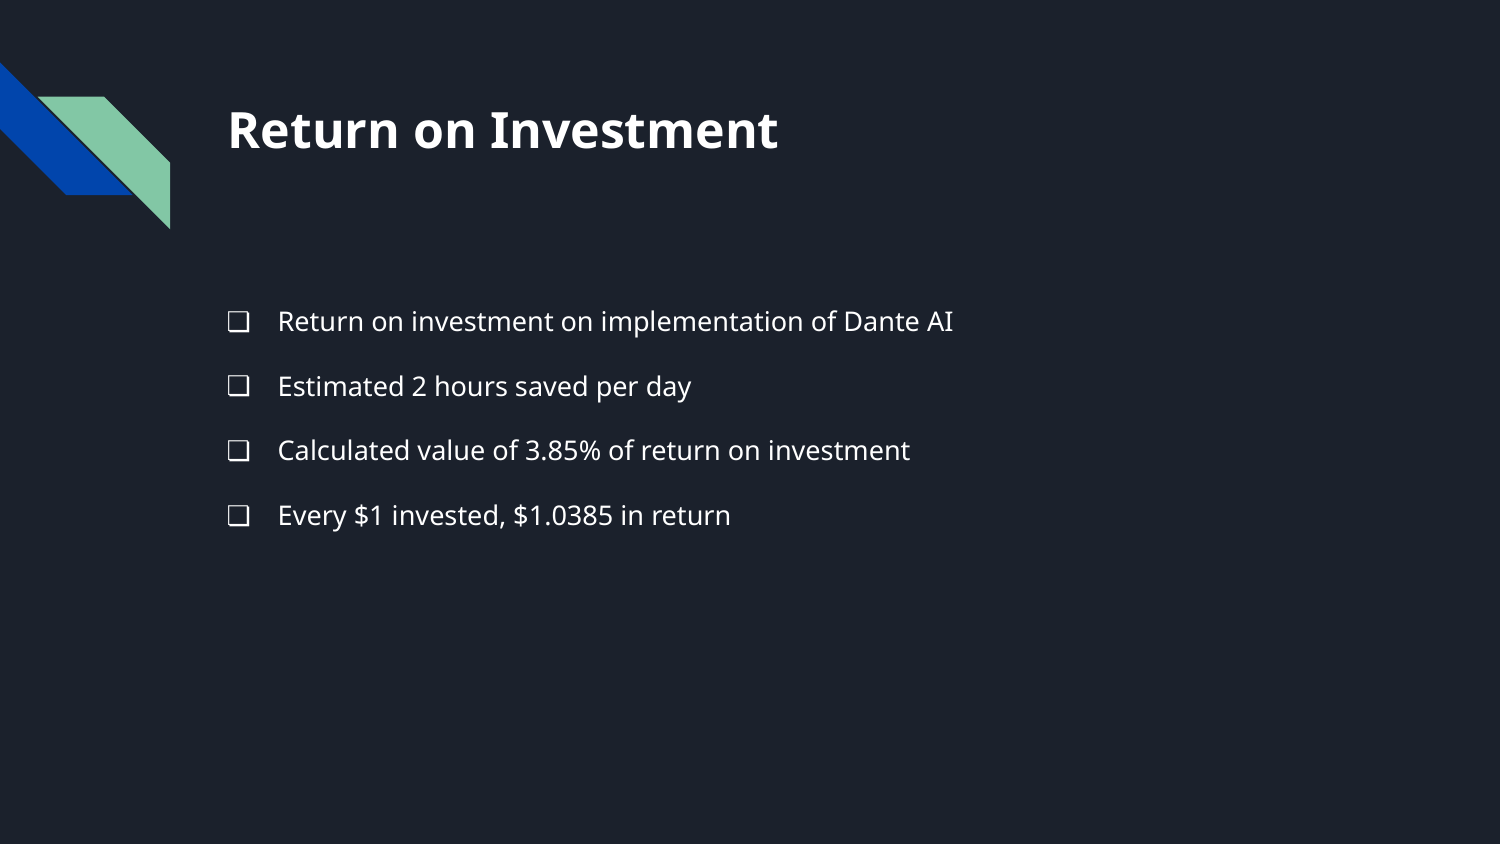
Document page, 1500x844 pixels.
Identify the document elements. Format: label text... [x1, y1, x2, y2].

title Return on Investment [212, 83, 1368, 234]
list Return on investment on implementation of Dante AI Estimated 2 hours saved per day Calculated value of 3.85% of return on investment Every $1 invested, $1.0385 in return [187, 257, 1343, 735]
